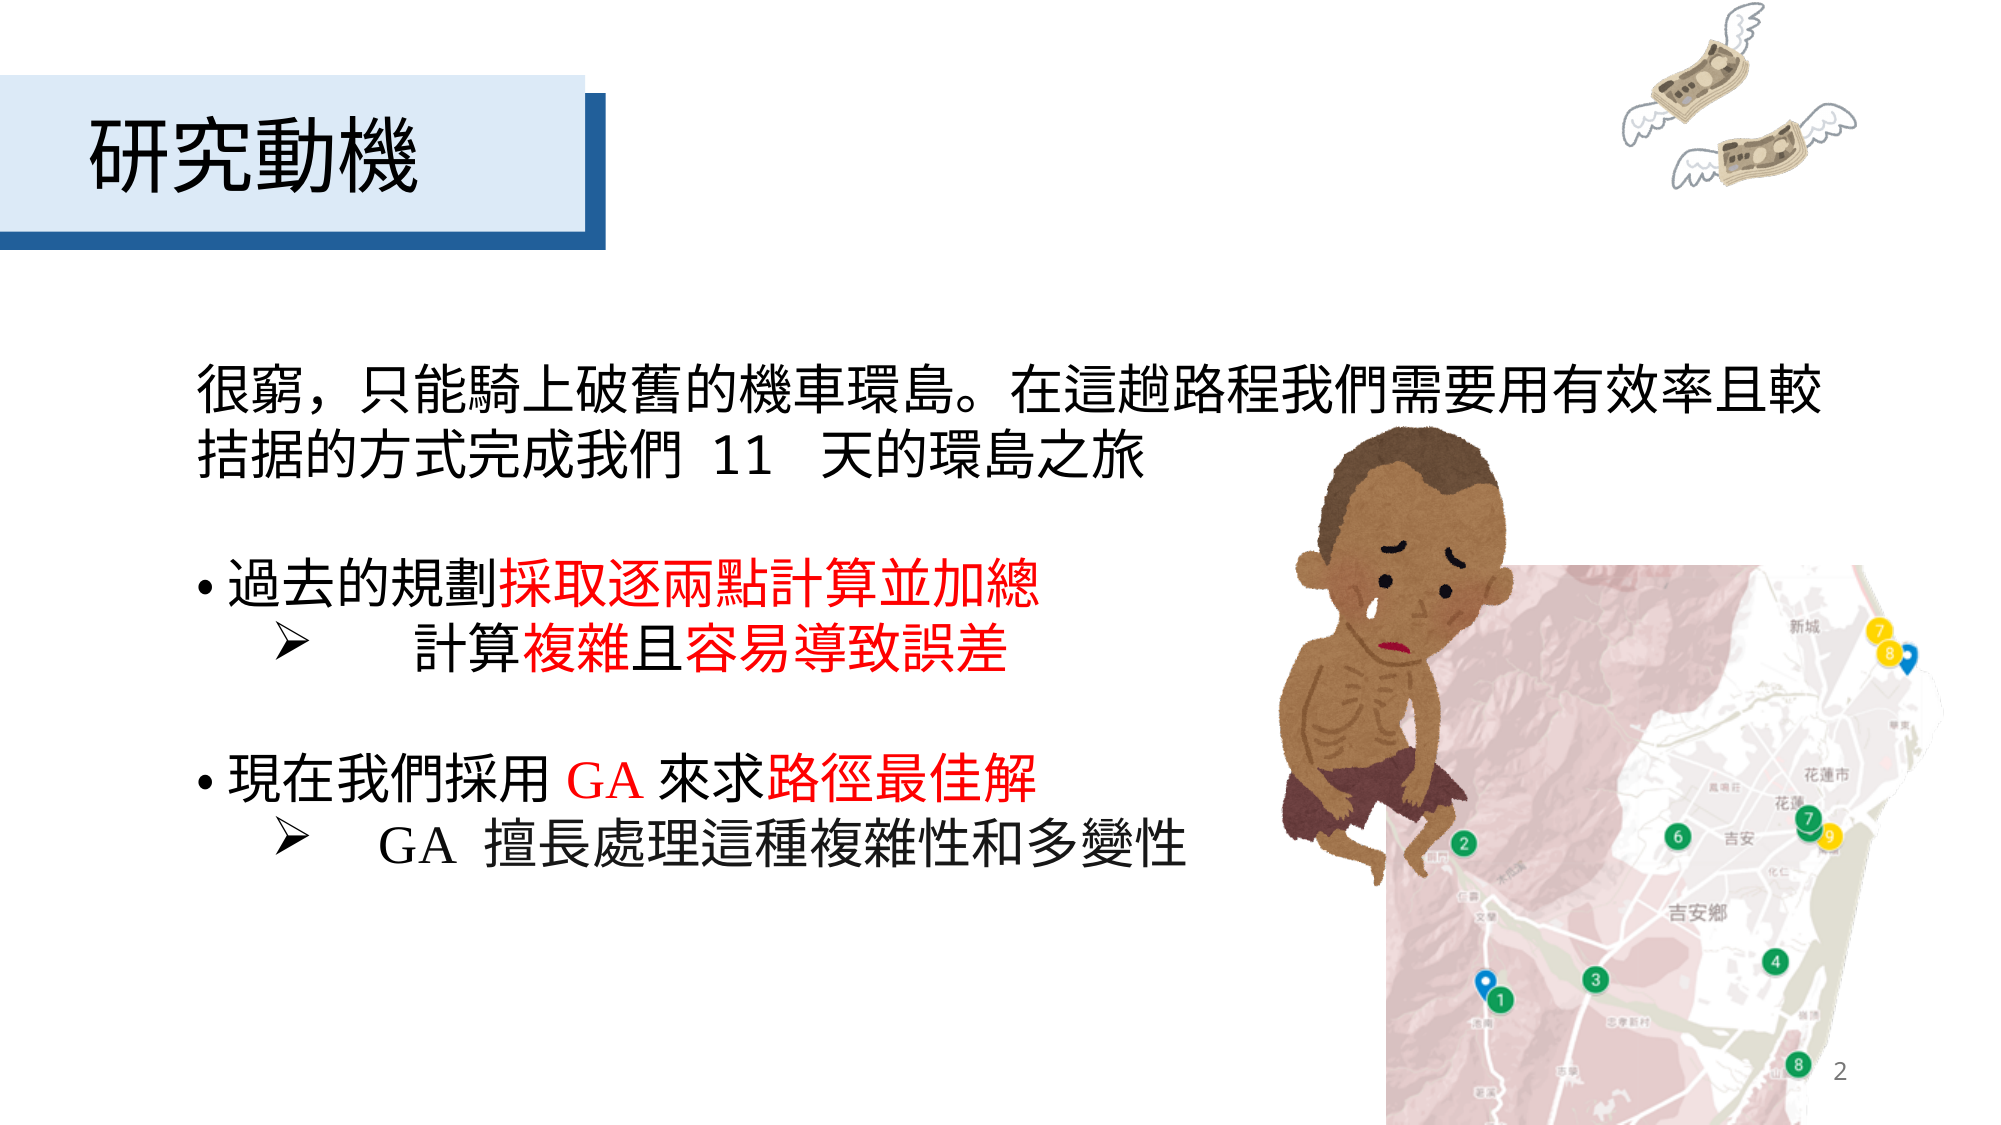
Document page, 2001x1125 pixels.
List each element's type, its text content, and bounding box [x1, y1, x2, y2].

text_box [0, 92, 607, 251]
picture [1192, 415, 1961, 1125]
picture [1587, 0, 1872, 250]
text_box 很窮，只能騎上破舊的機車環島。在這趟路程我們需要用有效率且較拮据的方式完成我們 11 天的環島之旅 •過去的規劃採取逐兩點計算並加總 計算複雜且容易導致誤差 •現在我們採用GA來求路徑最佳解 GA 擅長處理這種複雜性和多變性 [181, 347, 1865, 1036]
text_box 研究動機 [72, 95, 523, 211]
text_box [0, 73, 587, 233]
